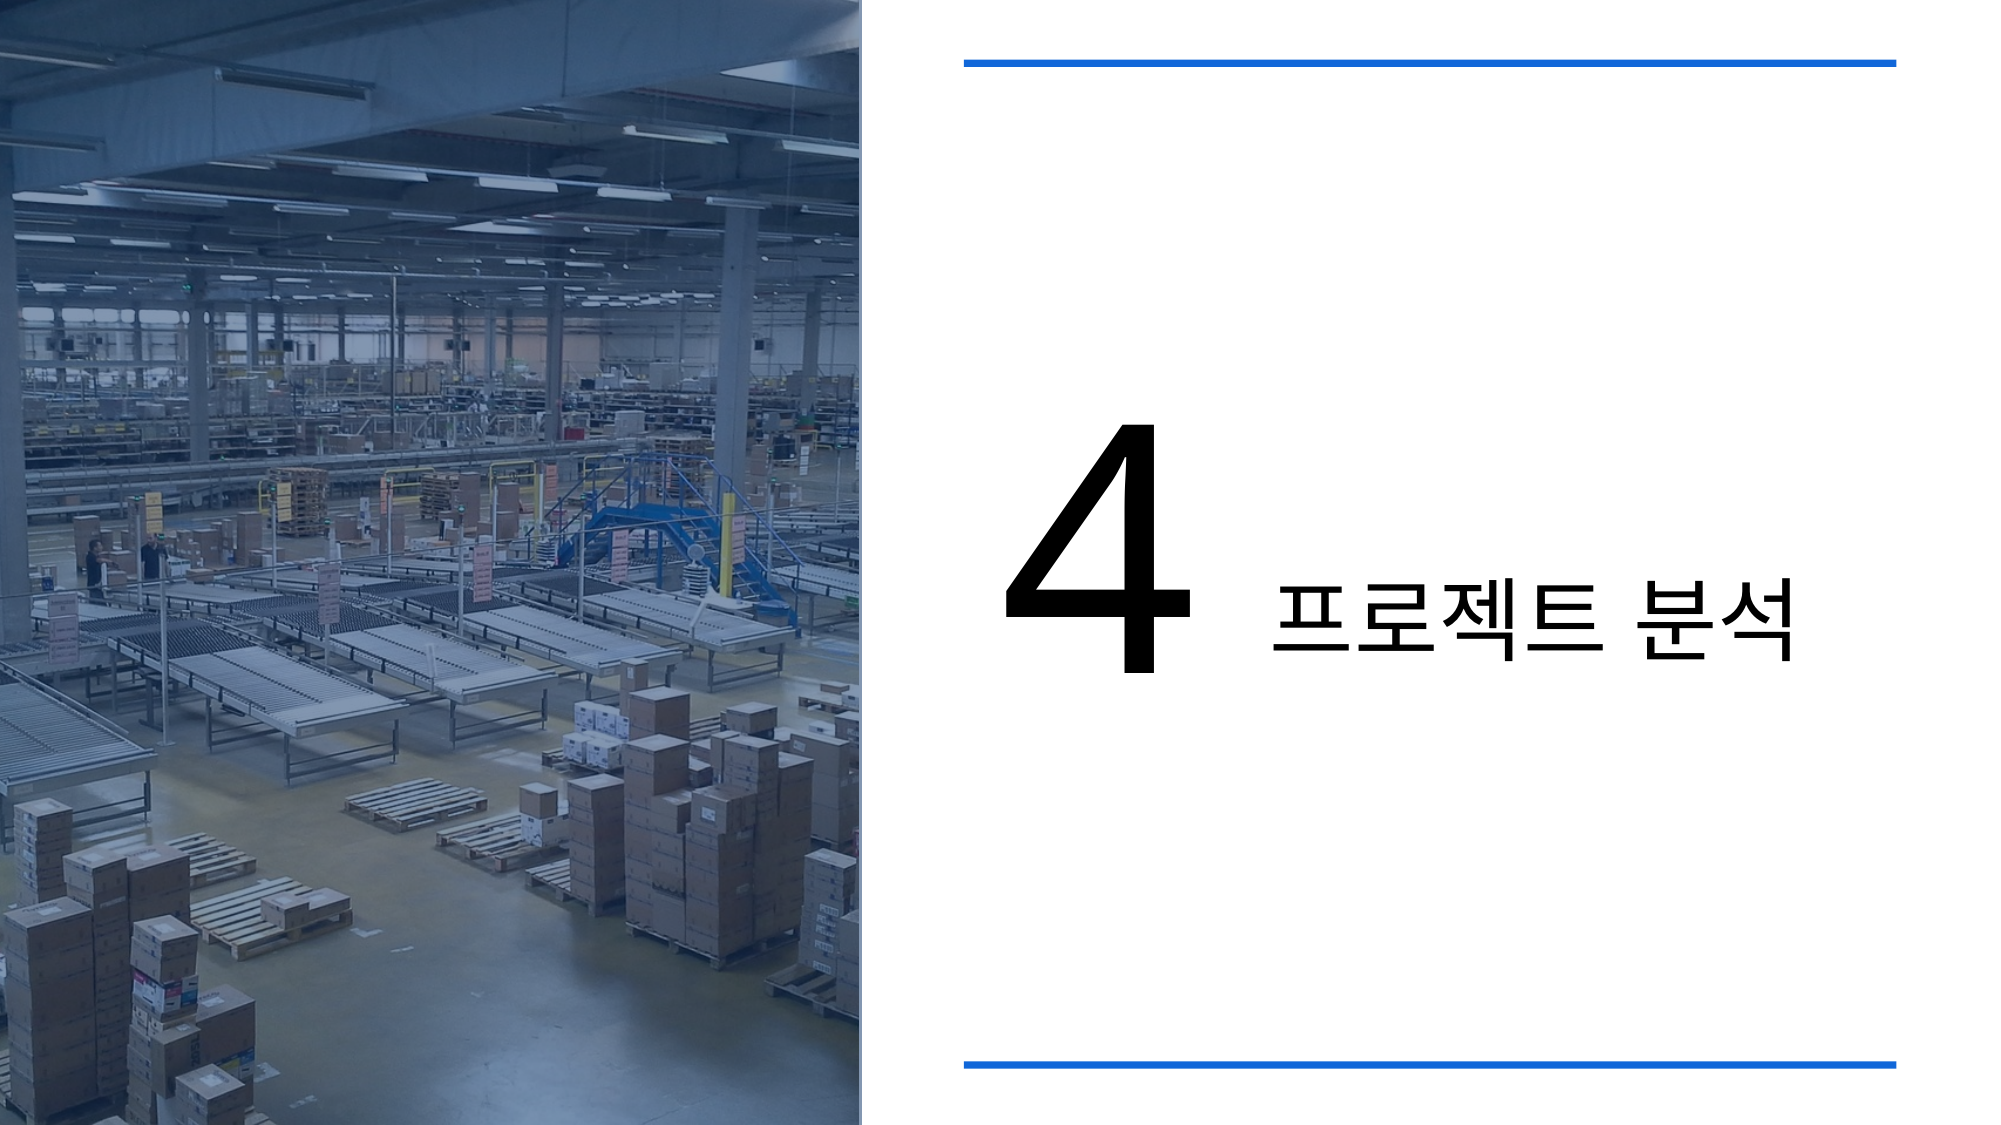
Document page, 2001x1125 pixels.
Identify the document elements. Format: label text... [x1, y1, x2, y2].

text_box [963, 1060, 1897, 1070]
text_box [963, 58, 1897, 68]
text_box 프로젝트 분석 [1269, 562, 2000, 674]
text_box 4 [999, 327, 1160, 743]
picture [0, 0, 859, 1125]
text_box [859, 0, 863, 1125]
